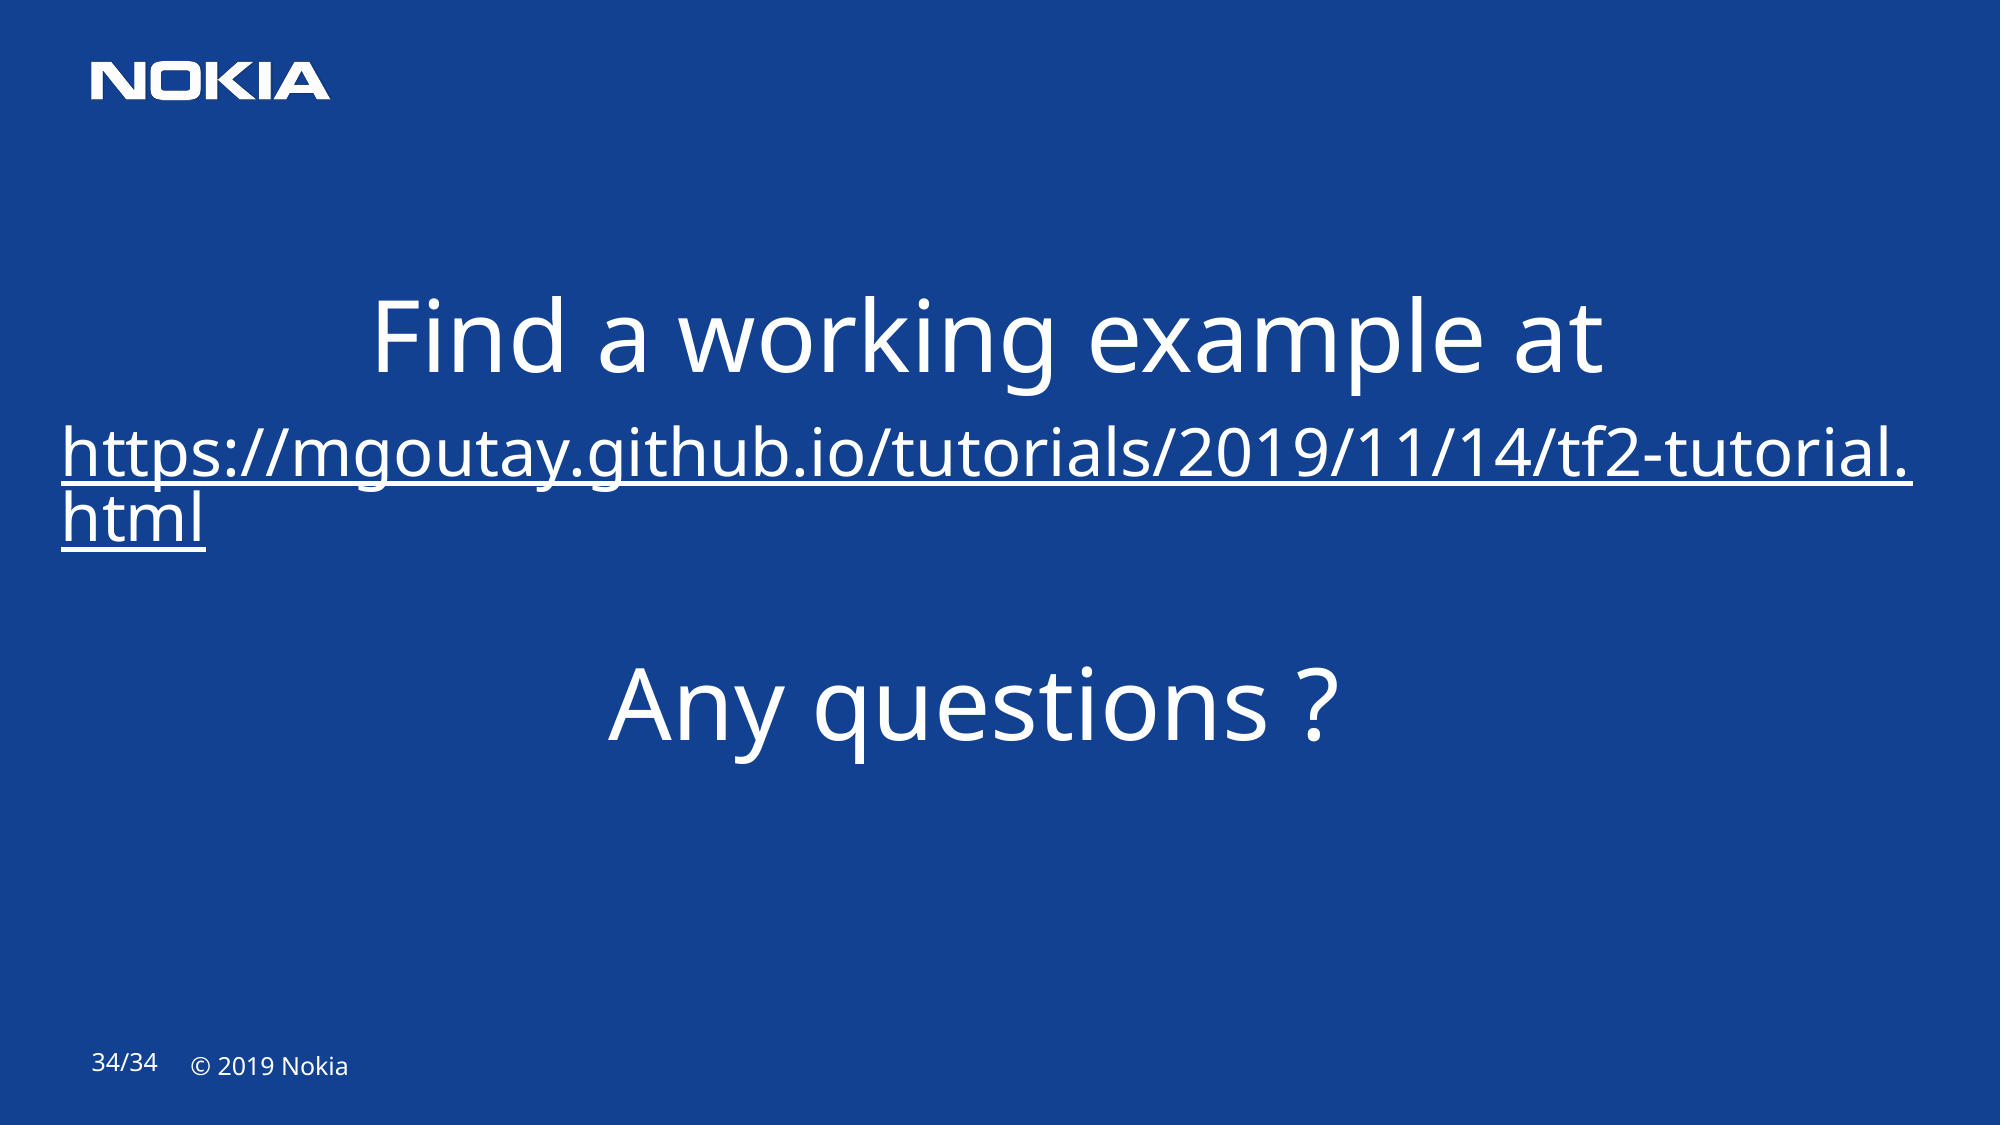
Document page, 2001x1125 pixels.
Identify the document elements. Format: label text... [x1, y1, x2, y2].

picture [37, 7, 387, 155]
list Find a working example at https://mgoutay.github.io/tutorials/2019/11/14/tf2-tutorial.html Any questions ? [60, 286, 1915, 733]
